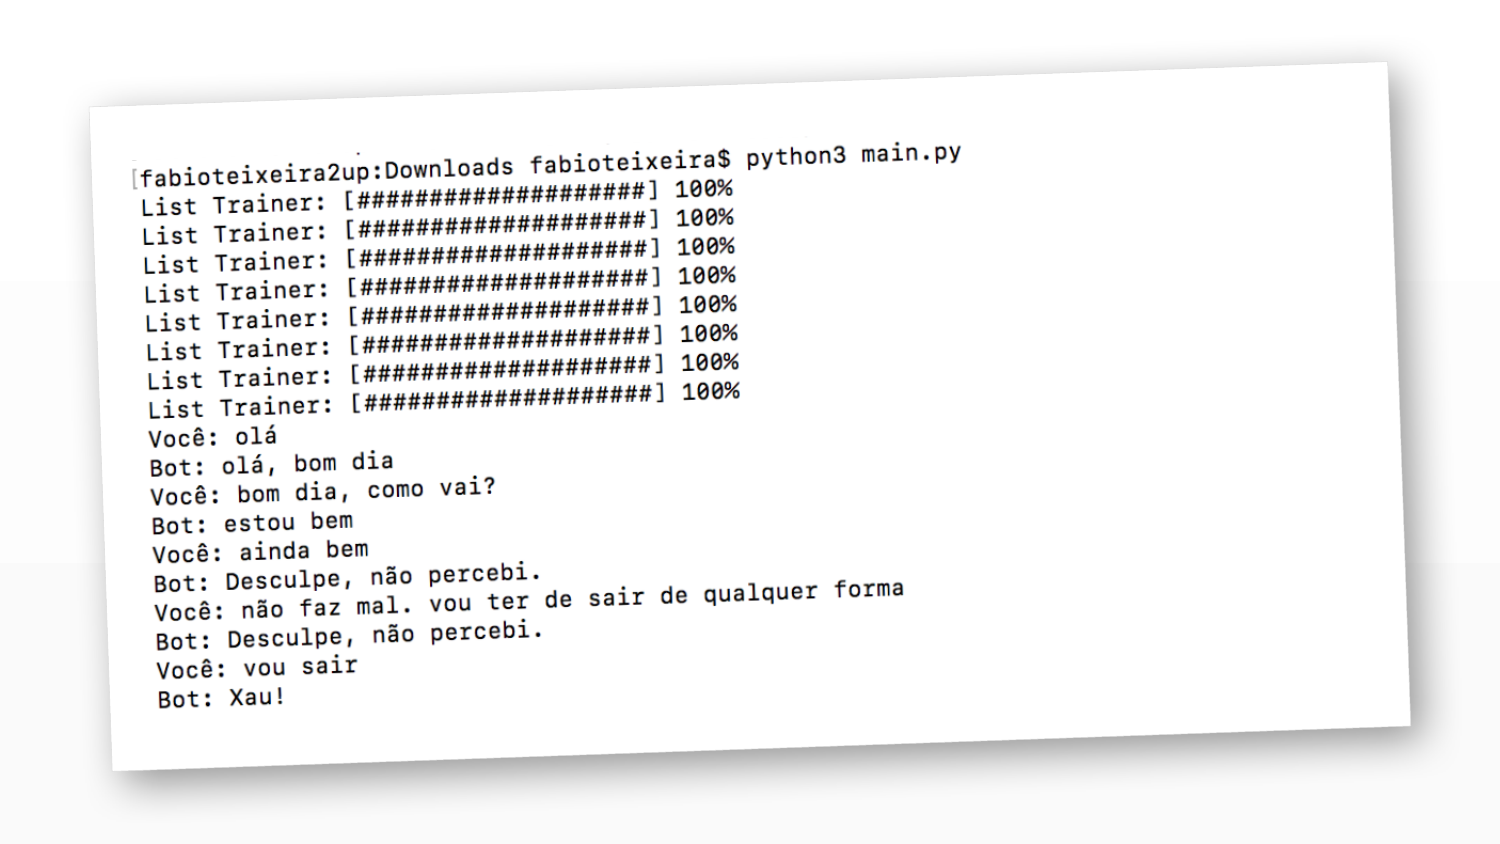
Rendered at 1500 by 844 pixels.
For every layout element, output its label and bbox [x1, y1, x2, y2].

text_box [86, 59, 1413, 774]
picture [133, 117, 1369, 716]
text_box [0, 0, 1500, 844]
